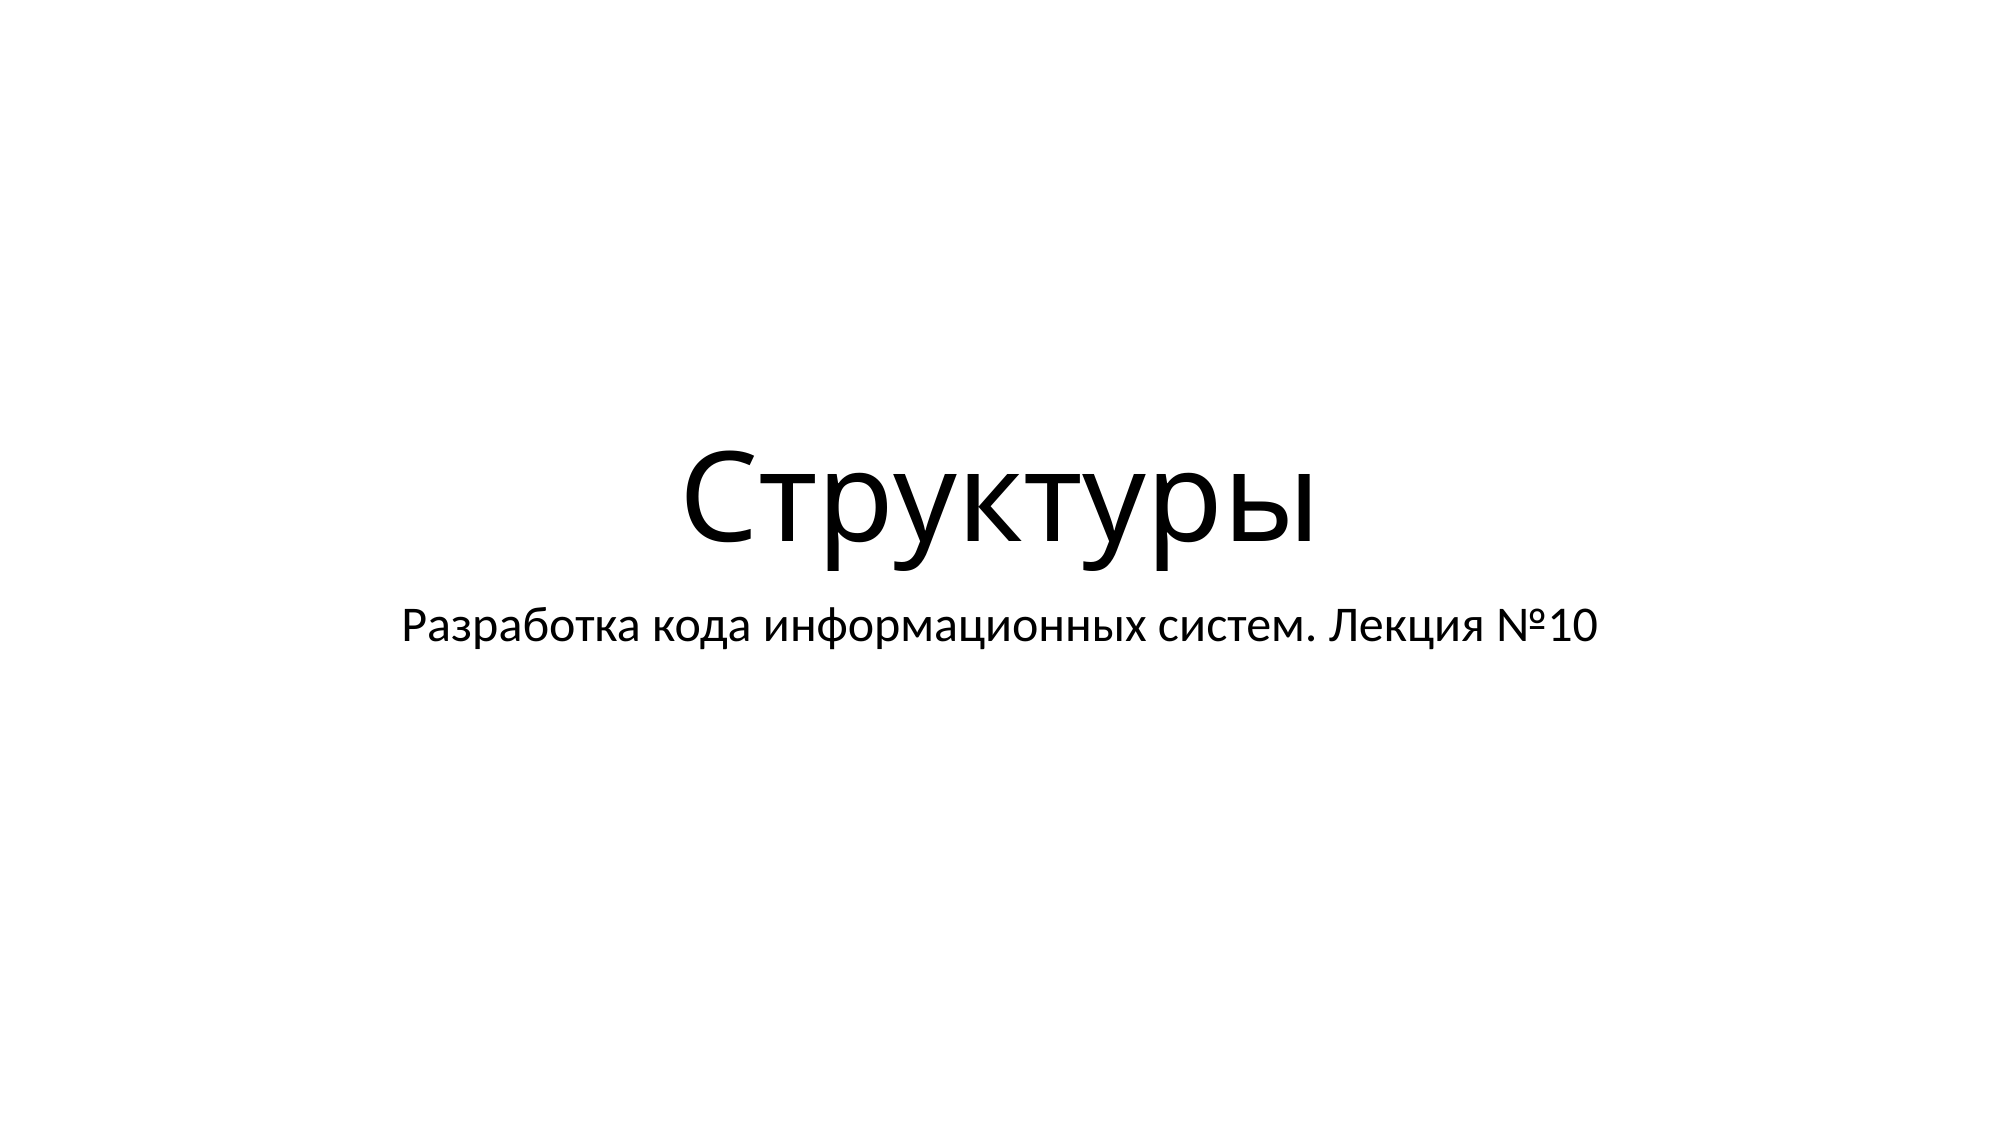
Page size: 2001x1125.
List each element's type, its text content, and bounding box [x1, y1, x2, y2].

subtitle Разработка кода информационных систем. Лекция №10 [249, 590, 1750, 863]
title Структуры [249, 184, 1750, 576]
